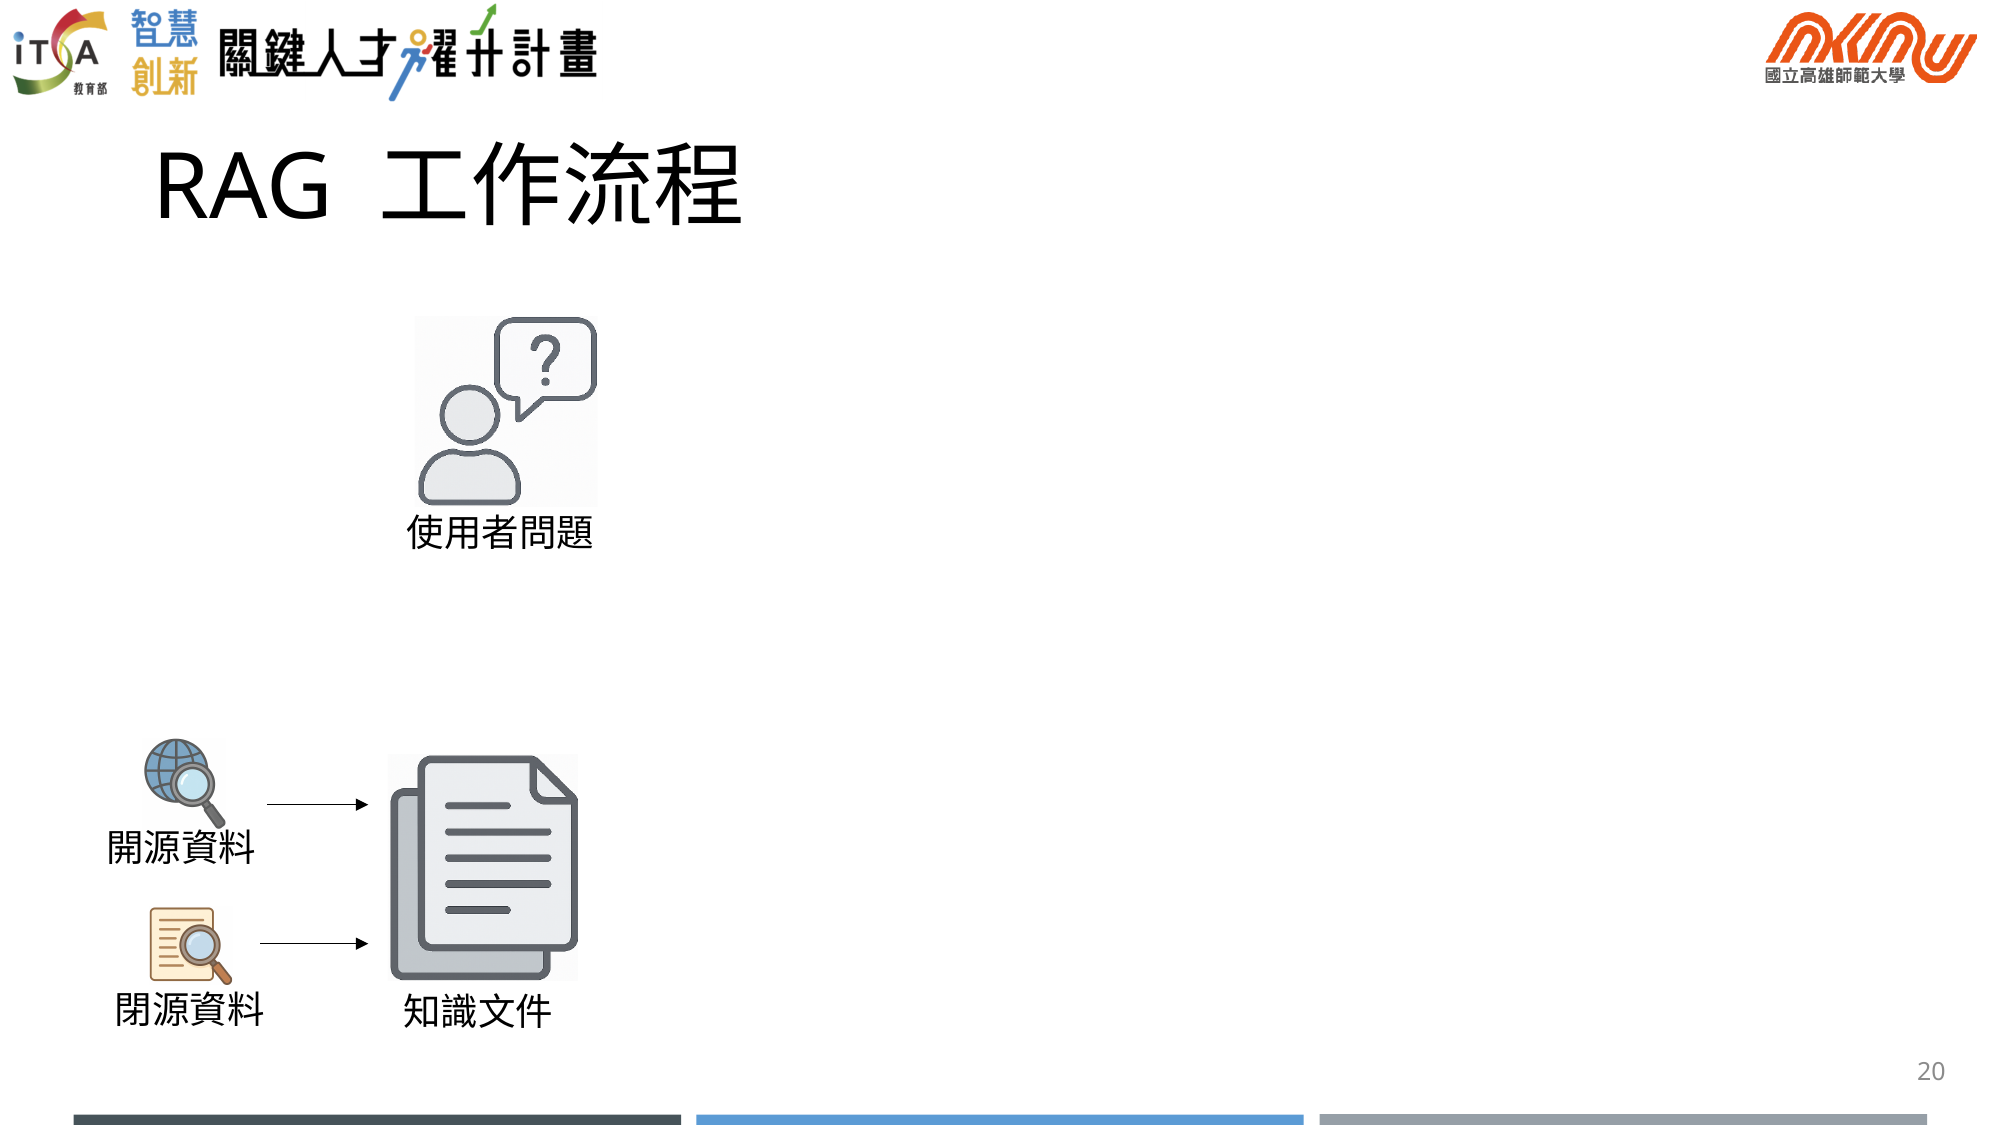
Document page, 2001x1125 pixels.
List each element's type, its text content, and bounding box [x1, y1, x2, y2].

picture [142, 738, 226, 830]
text_box 知識文件 [388, 981, 569, 1041]
picture [9, 1, 603, 102]
picture [414, 316, 598, 507]
text_box 閉源資料 [99, 979, 280, 1039]
slide_number 20 [1510, 1042, 1961, 1103]
text_box 使用者問題 [391, 501, 610, 562]
text_box 開源資料 [91, 816, 272, 877]
picture [149, 906, 233, 985]
title RAG 工作流程 [137, 100, 1863, 278]
picture [387, 754, 578, 981]
